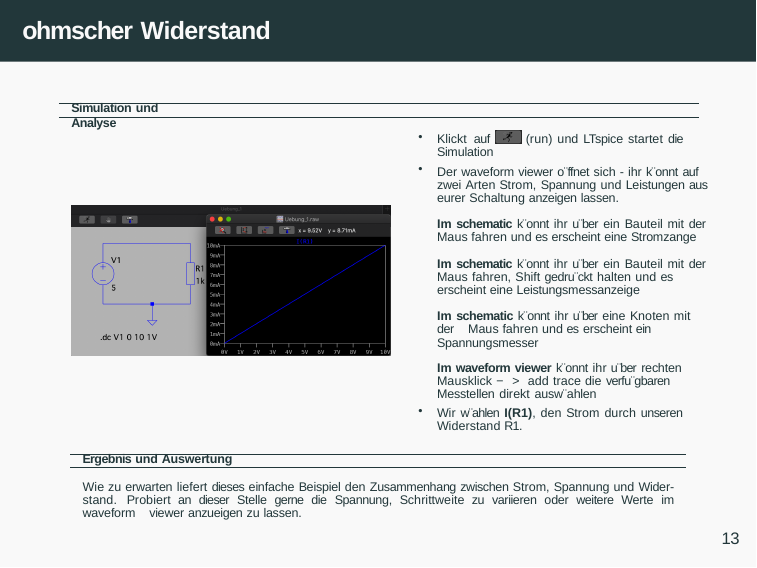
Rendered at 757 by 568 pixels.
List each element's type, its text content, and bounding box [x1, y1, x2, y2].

text_box Klickt auf Simulation Der waveform viewer o¨ffnet sich - ihr k¨onnt auf zwei Arten Strom, Spannung und Leistungen aus eurer Schaltung anzeigen lassen. [416, 129, 710, 205]
text_box Messtellen direkt ausw¨ahlen Wir w¨ahlen I(R1), den Strom durch unseren Widerstand R1. [416, 379, 685, 434]
text_box Ergebnis und Auswertung Wie zu erwarten liefert dieses einfache Beispiel den Zusammenhang zwischen Strom, Spannung und Wider- stand. Probiert an dieser Stelle gerne die Spannung, Schrittweite zu variieren oder weitere Werte im waveform viewer anzueigen zu lassen. [80, 449, 676, 520]
text_box Im schematic k¨onnt ihr u¨ber ein Bauteil mit der Maus fahren und es erscheint eine Stromzange Im schematic k¨onnt ihr u¨ber ein Bauteil mit der Maus fahren, Shift gedru¨ckt halten und es erscheint eine Leistungsmessanzeige Im schematic k¨onnt ihr u¨ber eine Knoten mit der Maus fahren und es erscheint ein Spannungsmesser Im waveform viewer k¨onnt ihr u¨ber rechten [435, 213, 713, 389]
picture [71, 205, 391, 356]
picture [495, 130, 522, 144]
title ohmscher Widerstand [20, 12, 272, 110]
text_box Simulation und Analyse [69, 98, 208, 116]
text_box Mausklick − > add trace die verfu¨gbaren [435, 370, 672, 379]
text_box Simulation und Analyse [69, 117, 208, 131]
slide_number 13 [715, 530, 748, 568]
